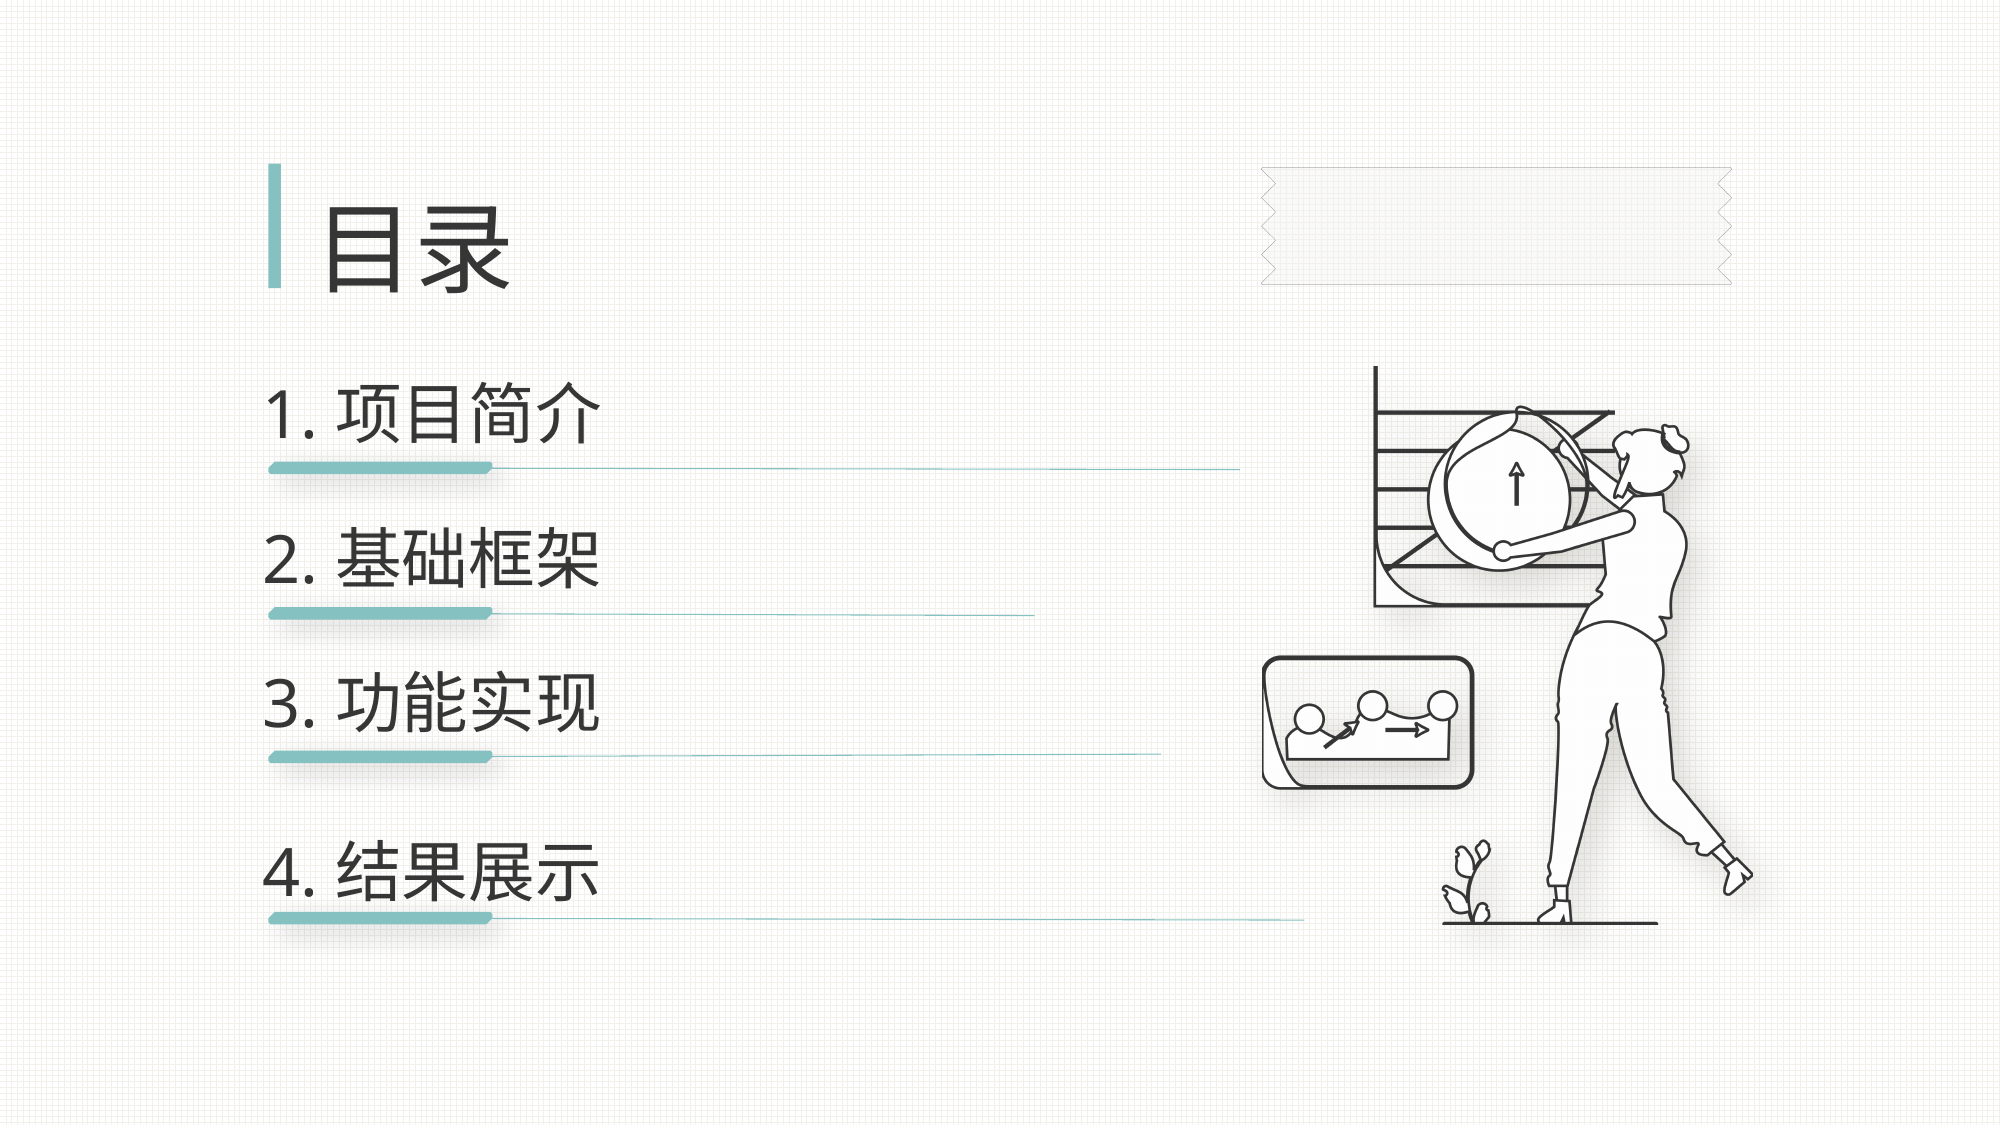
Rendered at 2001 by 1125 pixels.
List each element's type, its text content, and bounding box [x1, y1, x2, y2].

text_box 4.结果展示 [247, 782, 947, 917]
text_box [267, 605, 494, 621]
text_box 目录 [299, 117, 617, 313]
text_box 1.项目简介 [247, 324, 947, 459]
text_box [267, 162, 282, 289]
text_box 2.基础框架 [247, 469, 947, 605]
text_box [267, 749, 494, 765]
picture [1261, 109, 1732, 343]
text_box [267, 910, 494, 926]
picture [1262, 366, 1753, 925]
text_box [267, 460, 494, 476]
text_box 3.功能实现 [247, 613, 947, 748]
